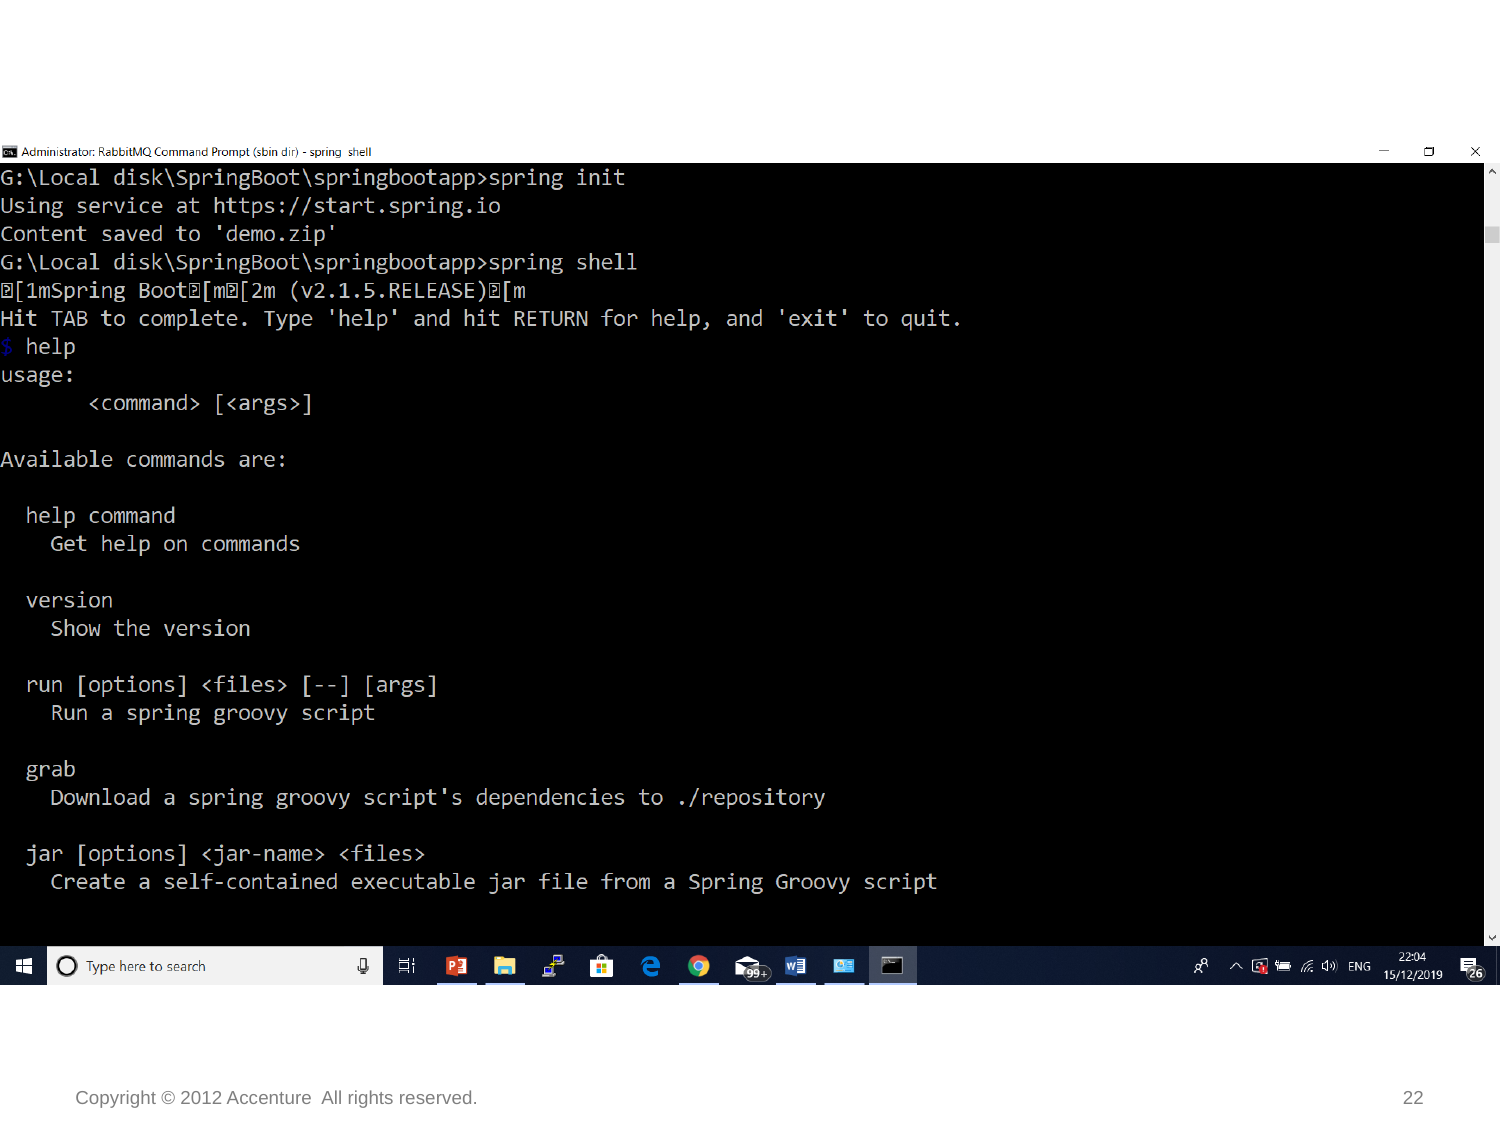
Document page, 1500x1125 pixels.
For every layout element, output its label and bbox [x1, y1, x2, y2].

picture [0, 140, 1500, 985]
